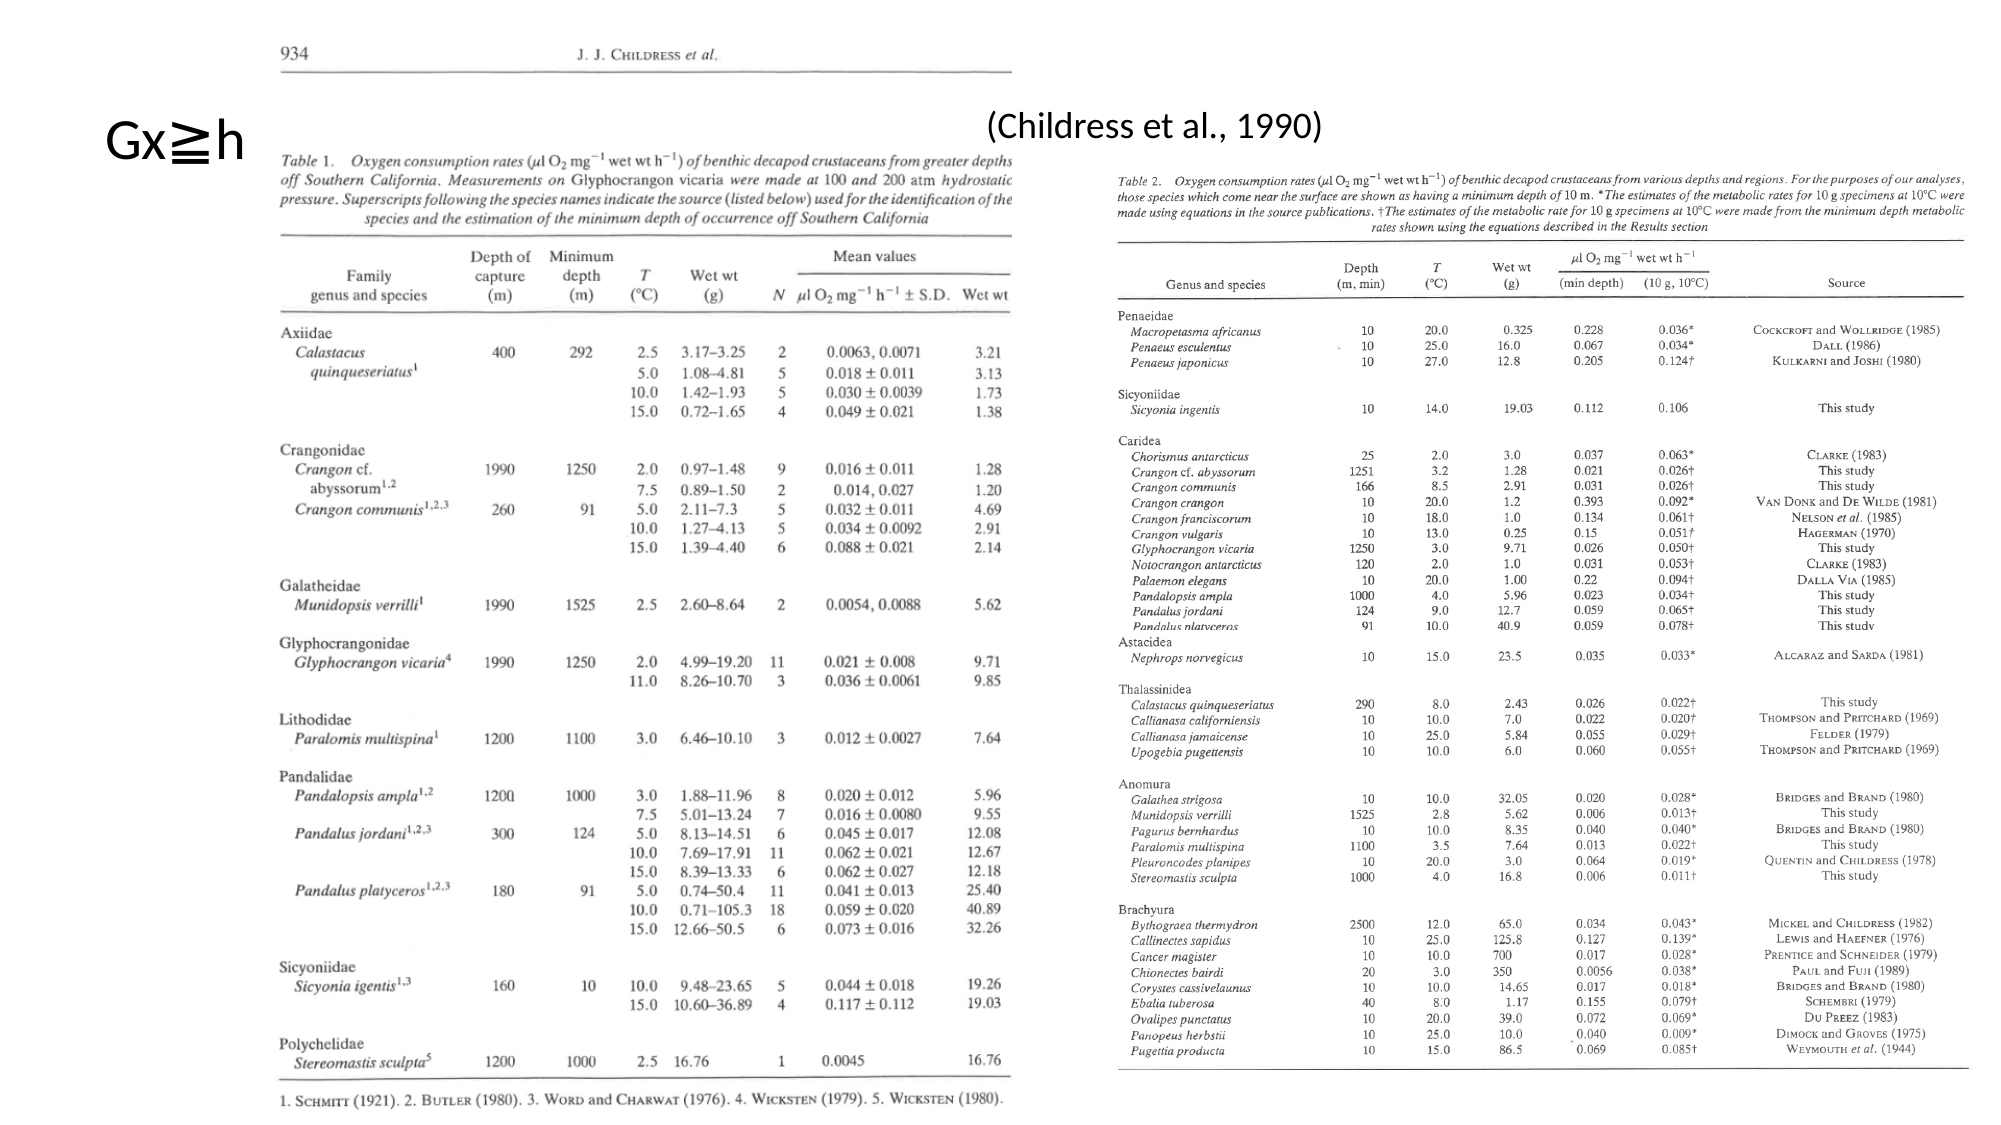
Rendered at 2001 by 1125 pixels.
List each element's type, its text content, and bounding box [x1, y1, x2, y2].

text_box (Childress et al., 1990) [971, 93, 1339, 154]
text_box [1113, 167, 1973, 1070]
picture [96, 36, 1113, 1125]
text_box Gx≧h [90, 93, 261, 179]
